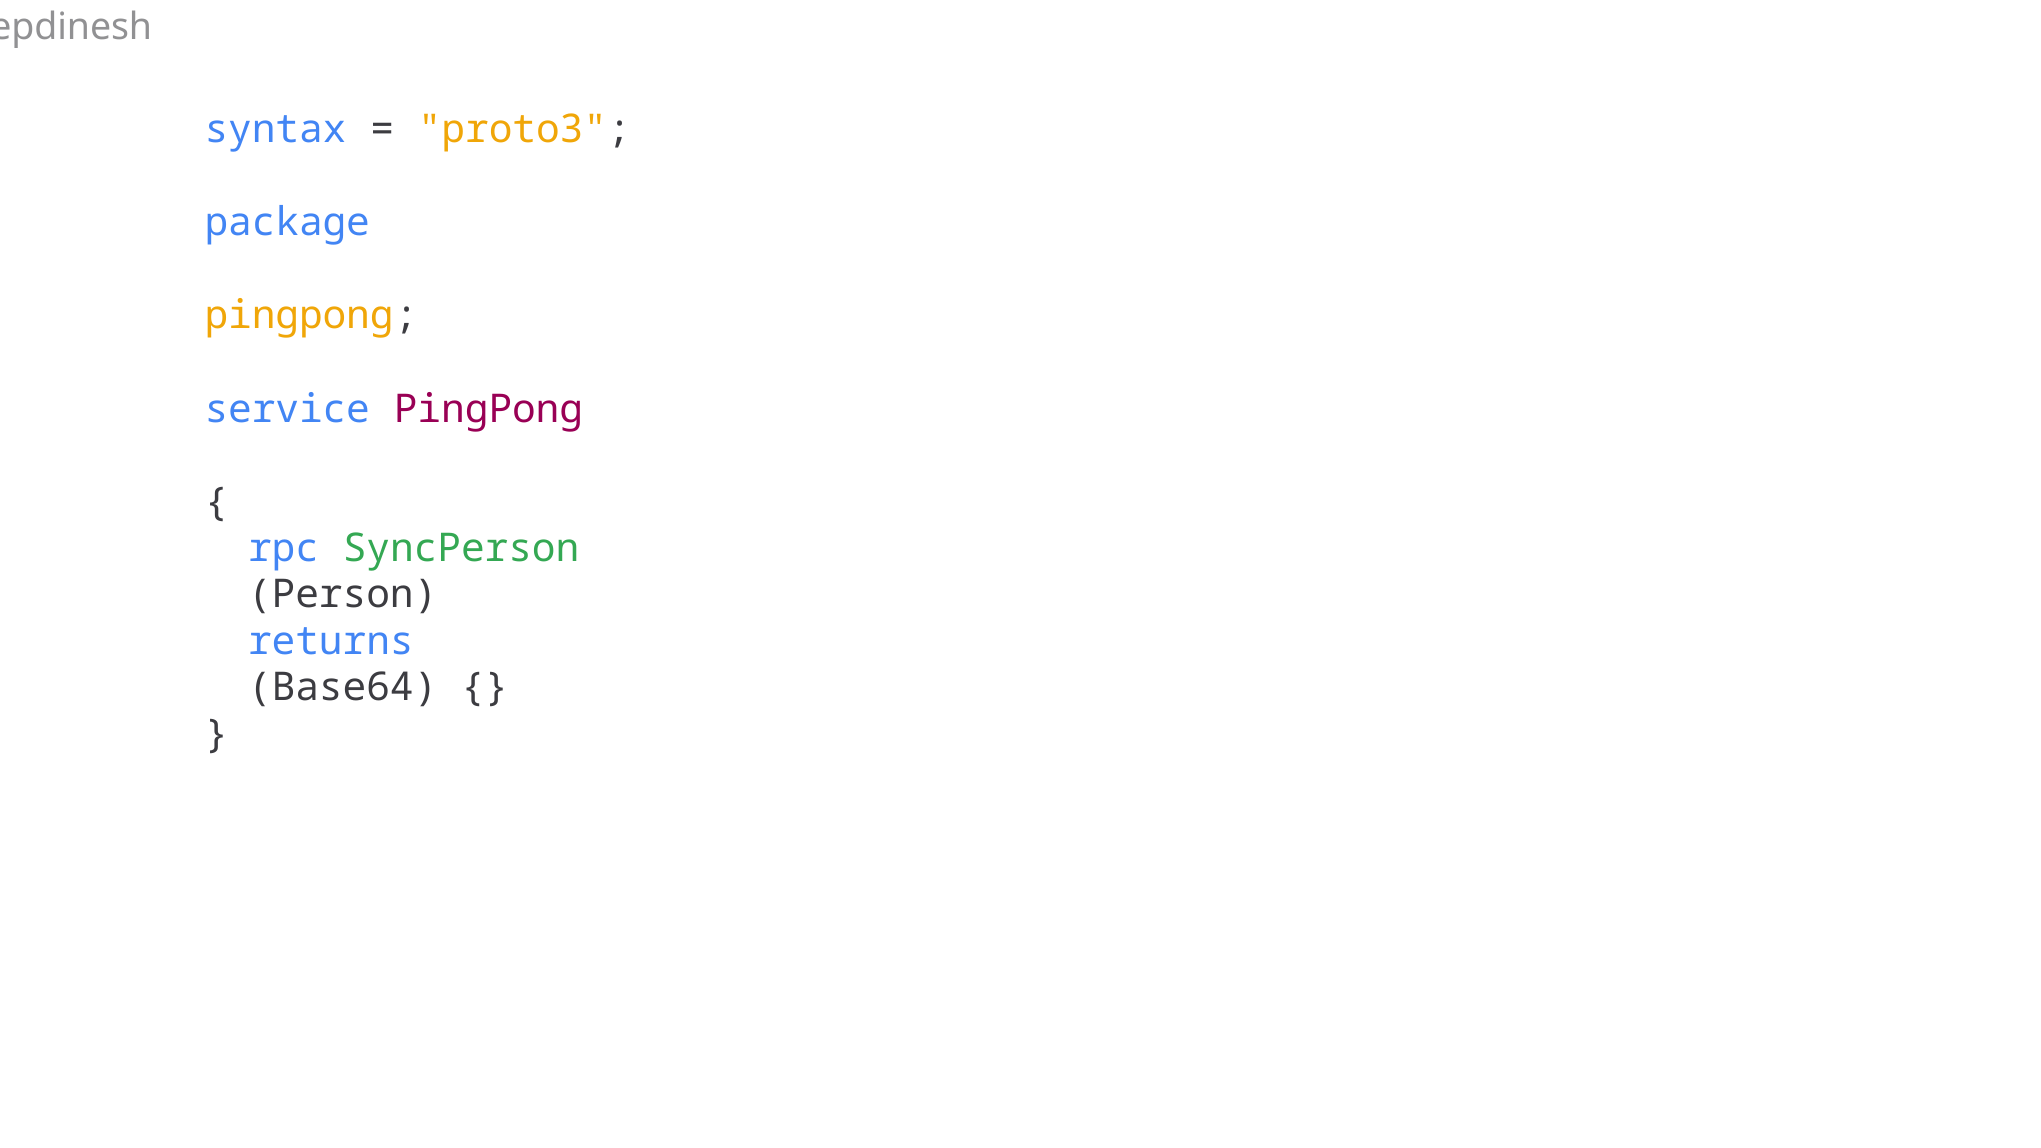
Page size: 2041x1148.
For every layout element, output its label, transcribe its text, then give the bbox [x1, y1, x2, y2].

text_box syntax = "proto3"; package pingpong; service PingPong { rpc SyncPerson (Person) returns (Base64) {} } [201, 99, 1188, 756]
